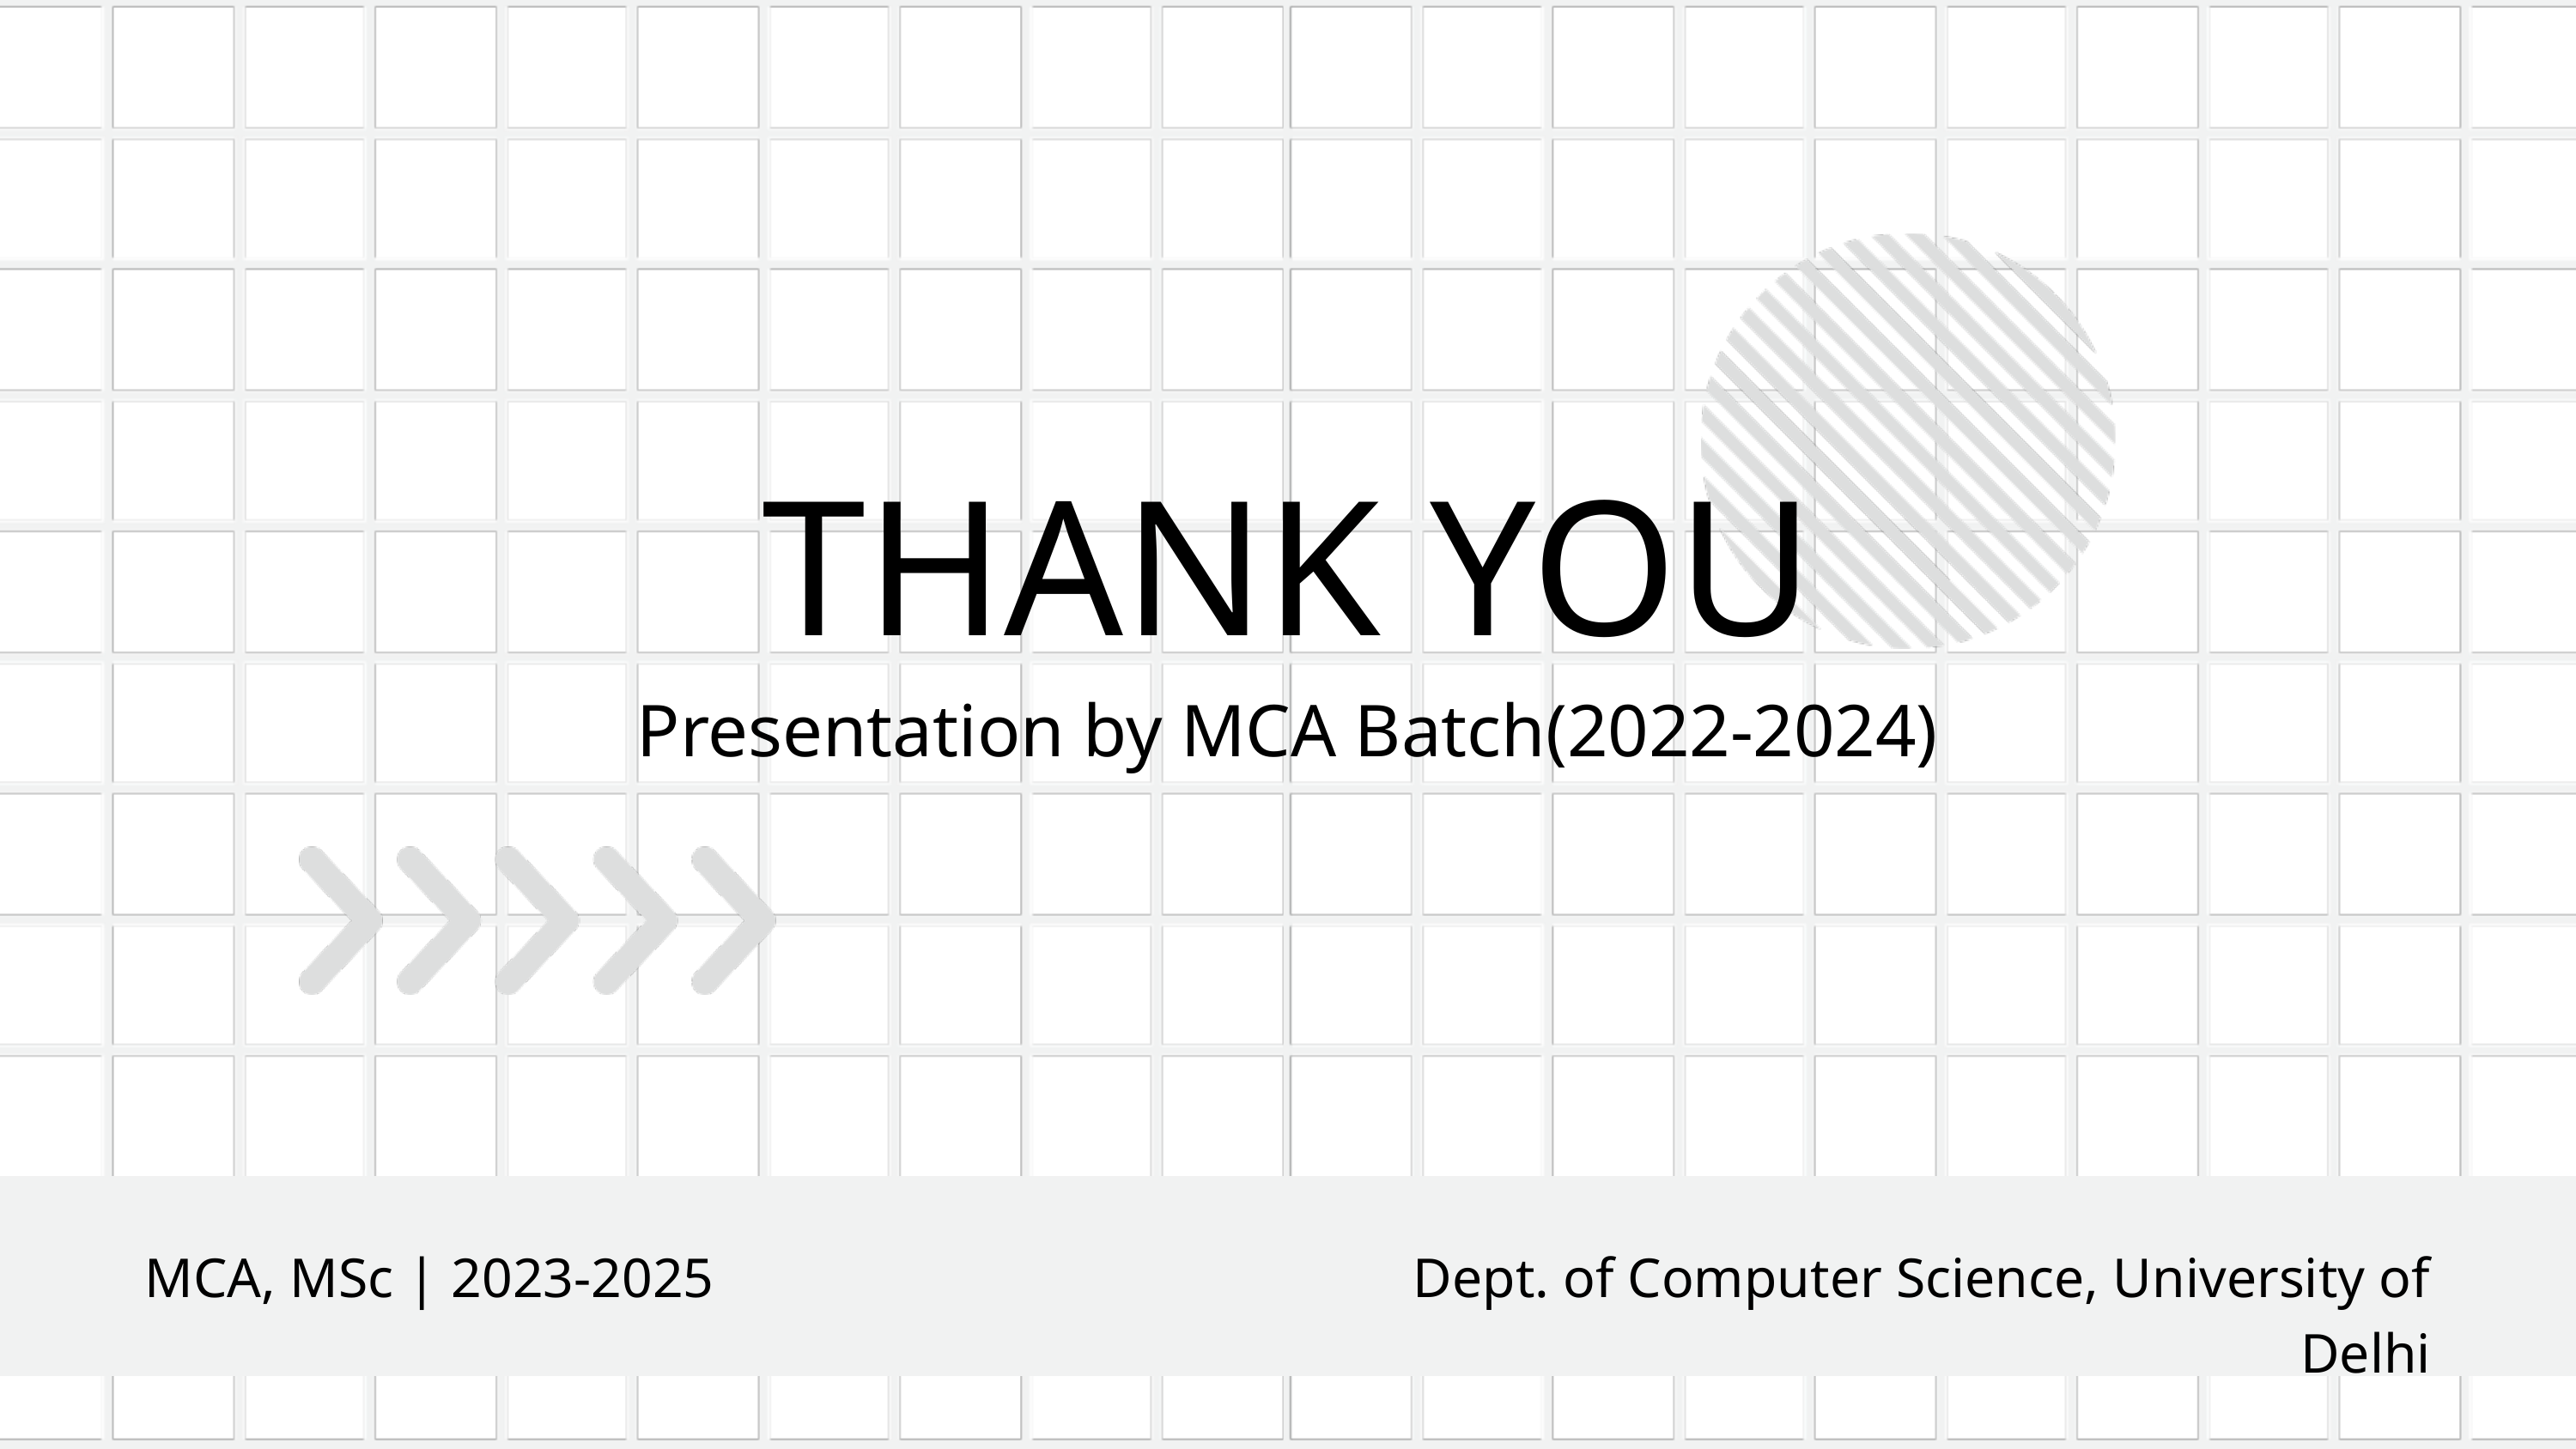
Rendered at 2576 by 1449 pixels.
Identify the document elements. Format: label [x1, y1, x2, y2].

text_box [0, 1175, 2576, 1377]
text_box [0, 1386, 2576, 1449]
text_box [0, 0, 2576, 1173]
